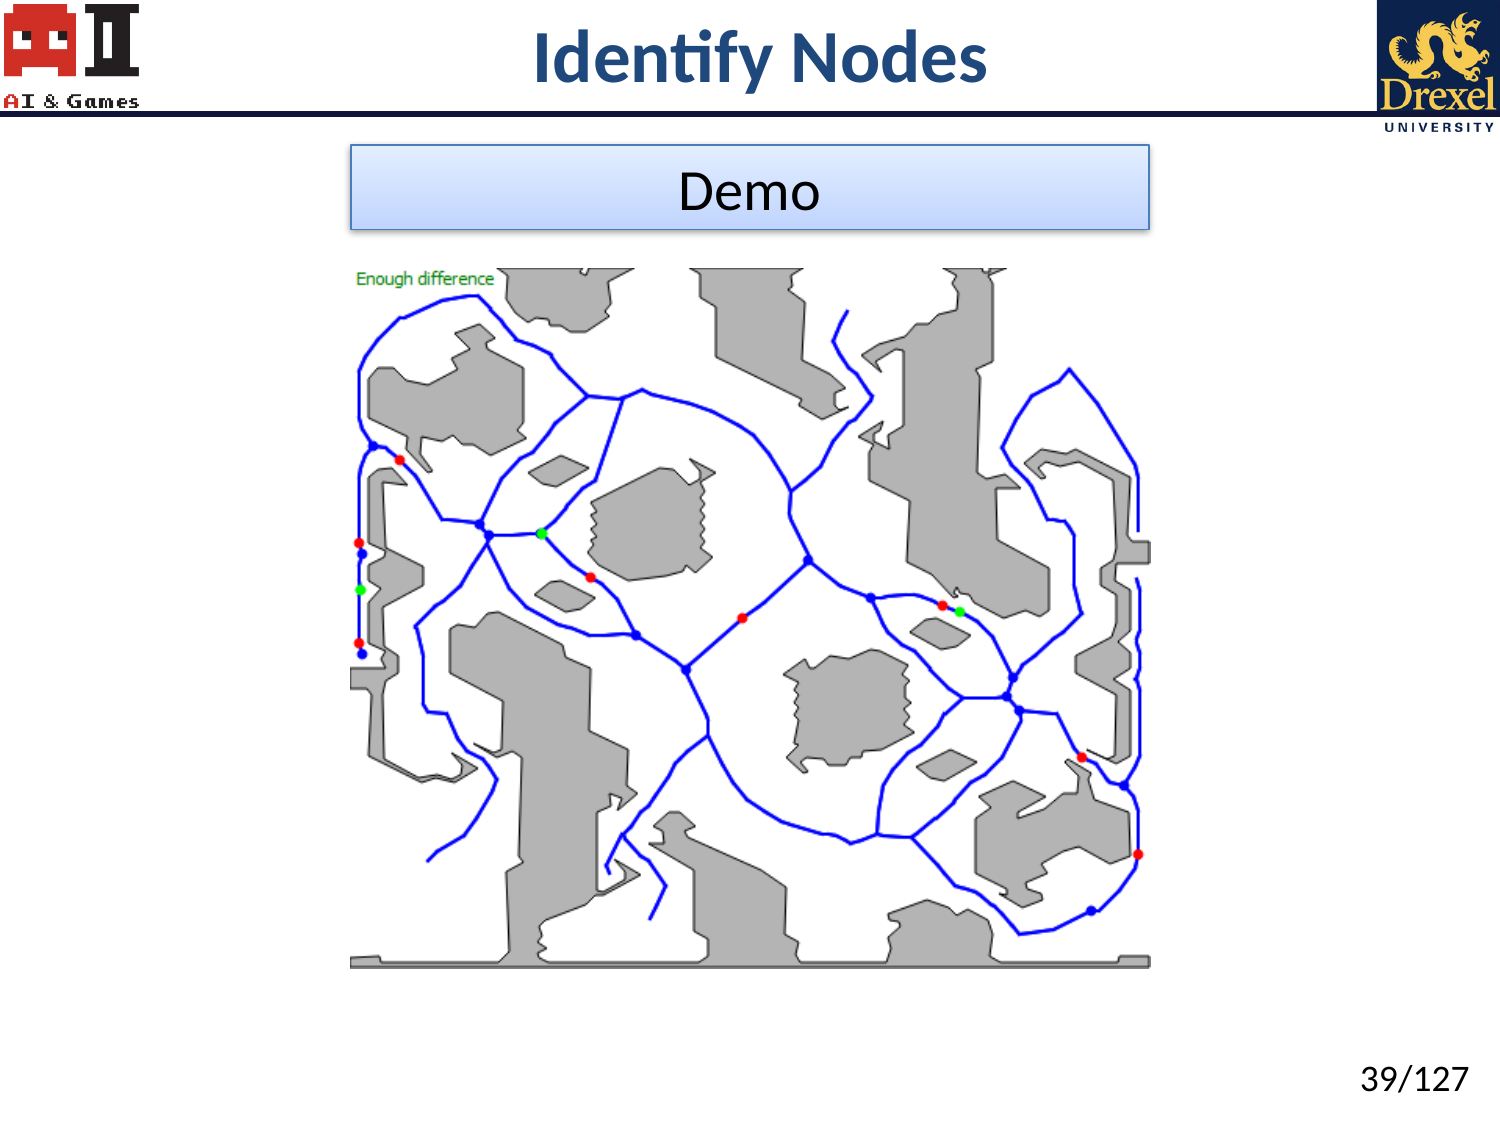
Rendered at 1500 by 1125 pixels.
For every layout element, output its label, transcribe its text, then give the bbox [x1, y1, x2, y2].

picture [1376, 117, 1500, 132]
picture [350, 268, 1152, 970]
picture [1377, 0, 1500, 111]
picture [4, 4, 139, 108]
text_box Demo [350, 144, 1150, 230]
title Identify Nodes [144, 0, 1377, 115]
